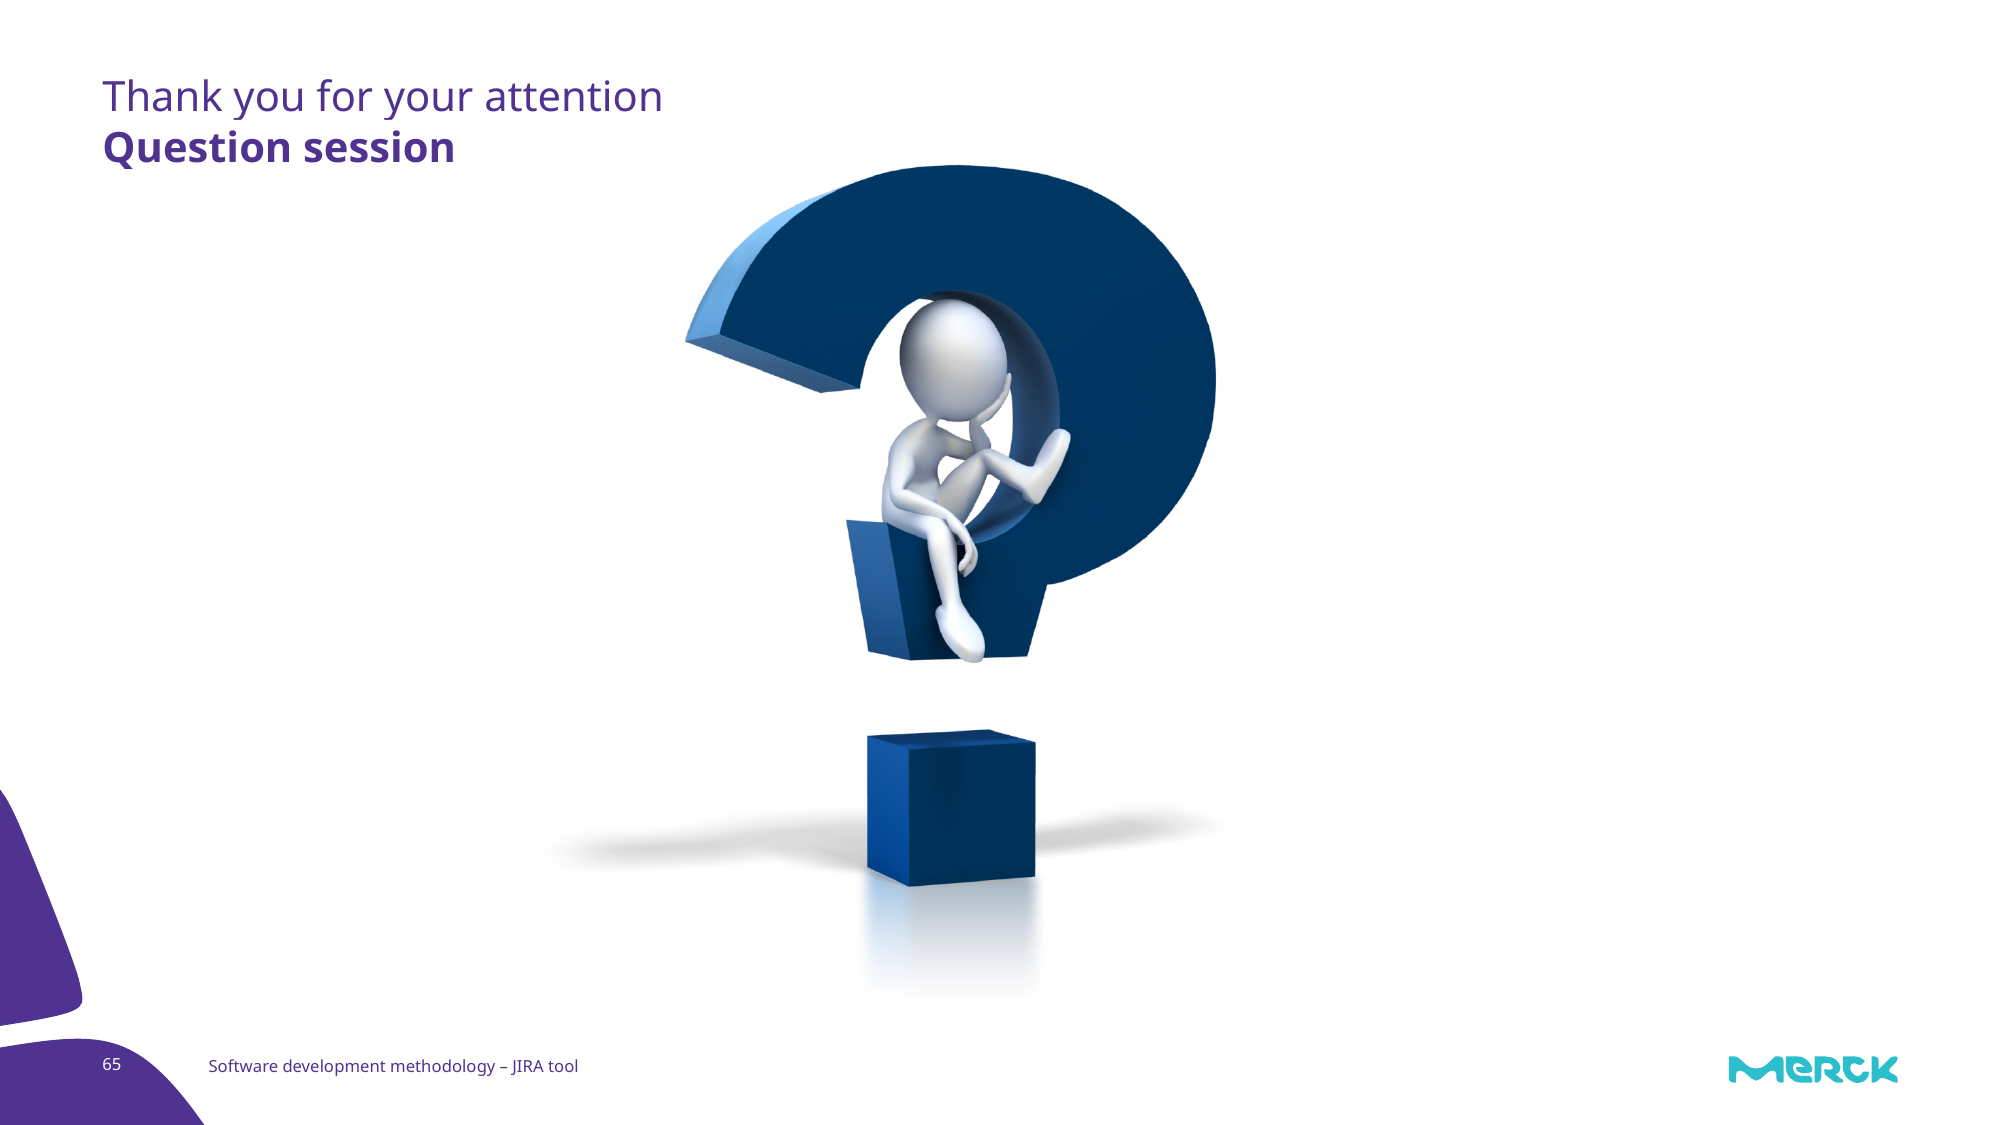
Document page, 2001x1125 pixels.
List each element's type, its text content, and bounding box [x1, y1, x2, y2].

title Question session [102, 119, 1898, 174]
picture [515, 145, 1319, 1002]
list Thank you for your attention [102, 66, 1898, 119]
footer Software development methodology – JIRA tool [208, 1046, 1639, 1083]
slide_number 65 [102, 1046, 208, 1083]
